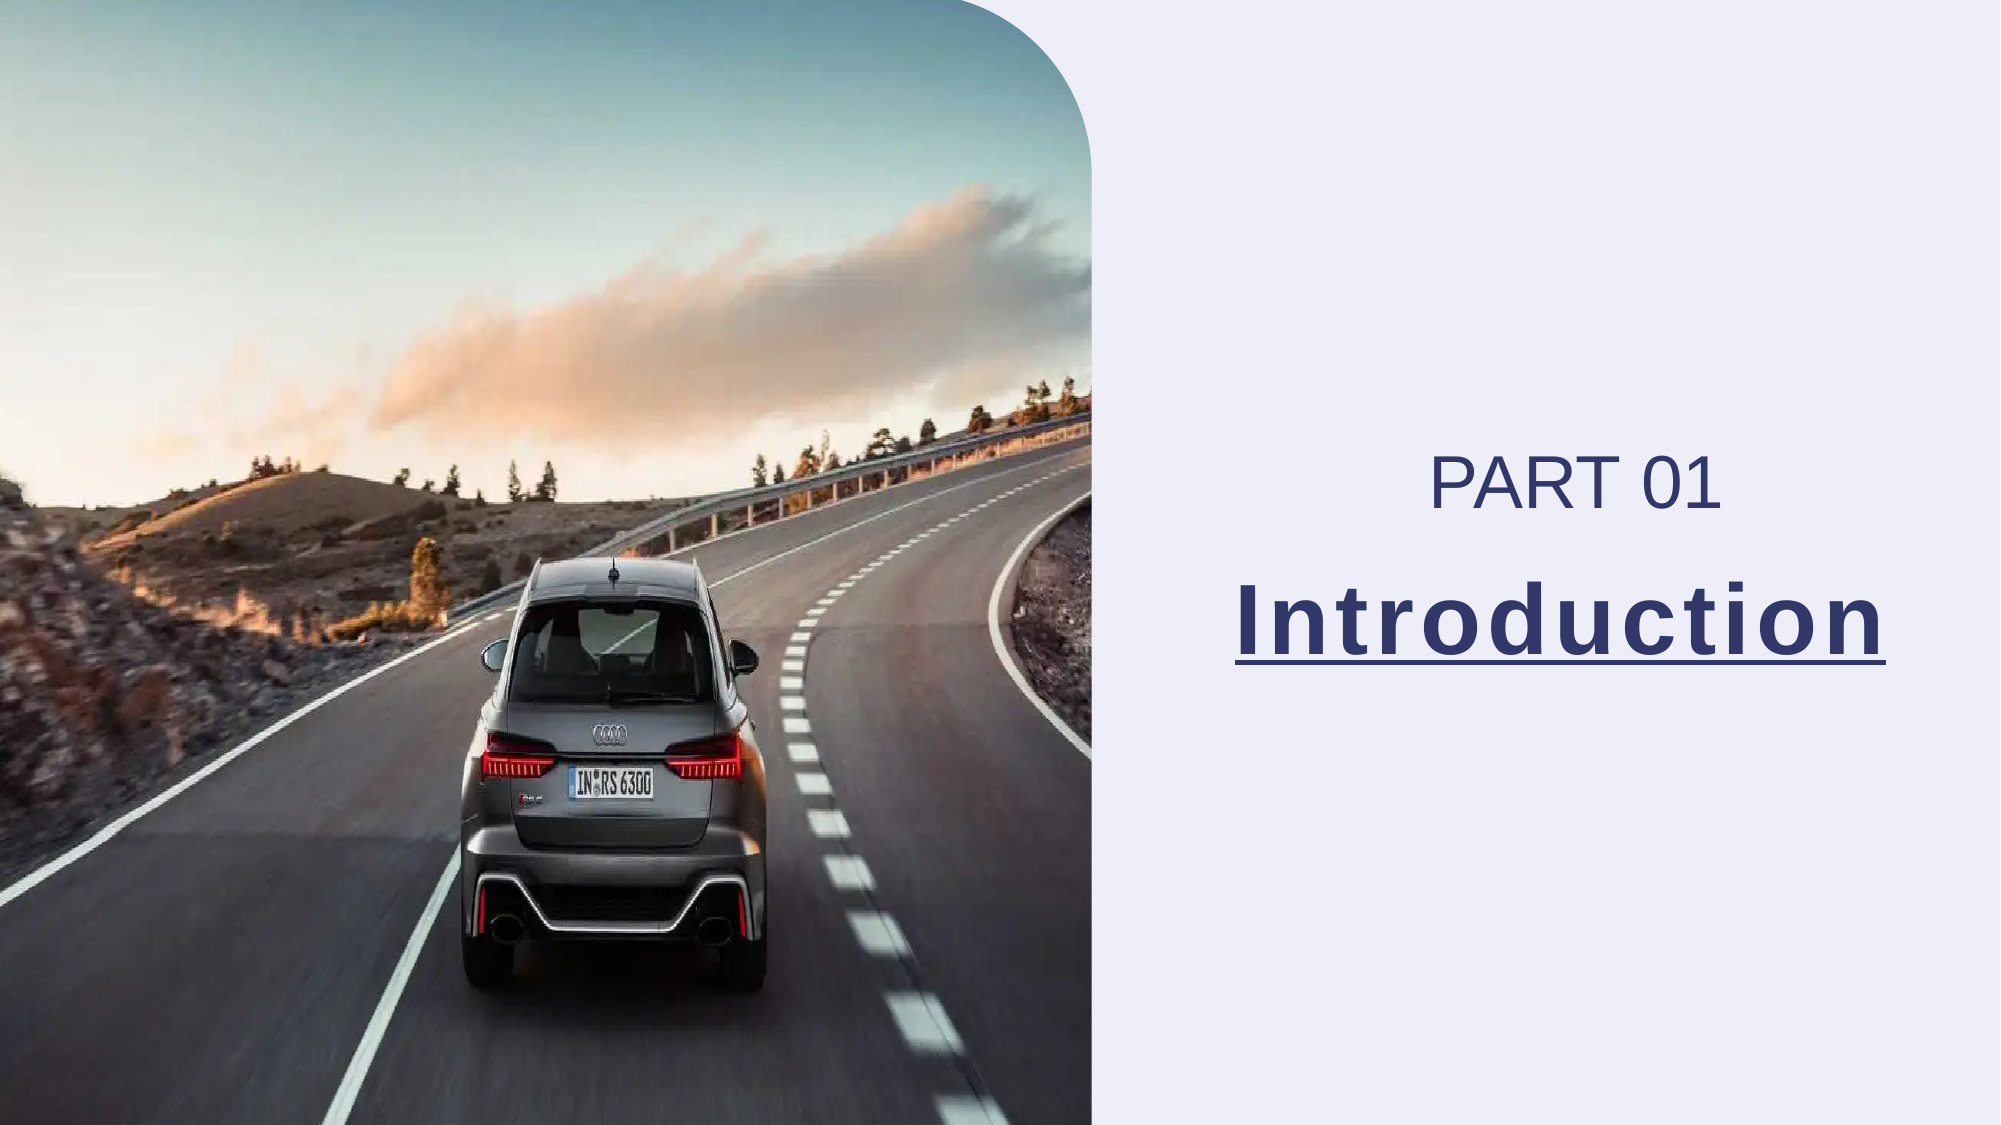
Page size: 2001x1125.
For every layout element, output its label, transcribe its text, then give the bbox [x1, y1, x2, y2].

text_box PART 01 [1262, 426, 1891, 556]
picture [0, 0, 1092, 1125]
title Introduction [1185, 556, 1935, 675]
